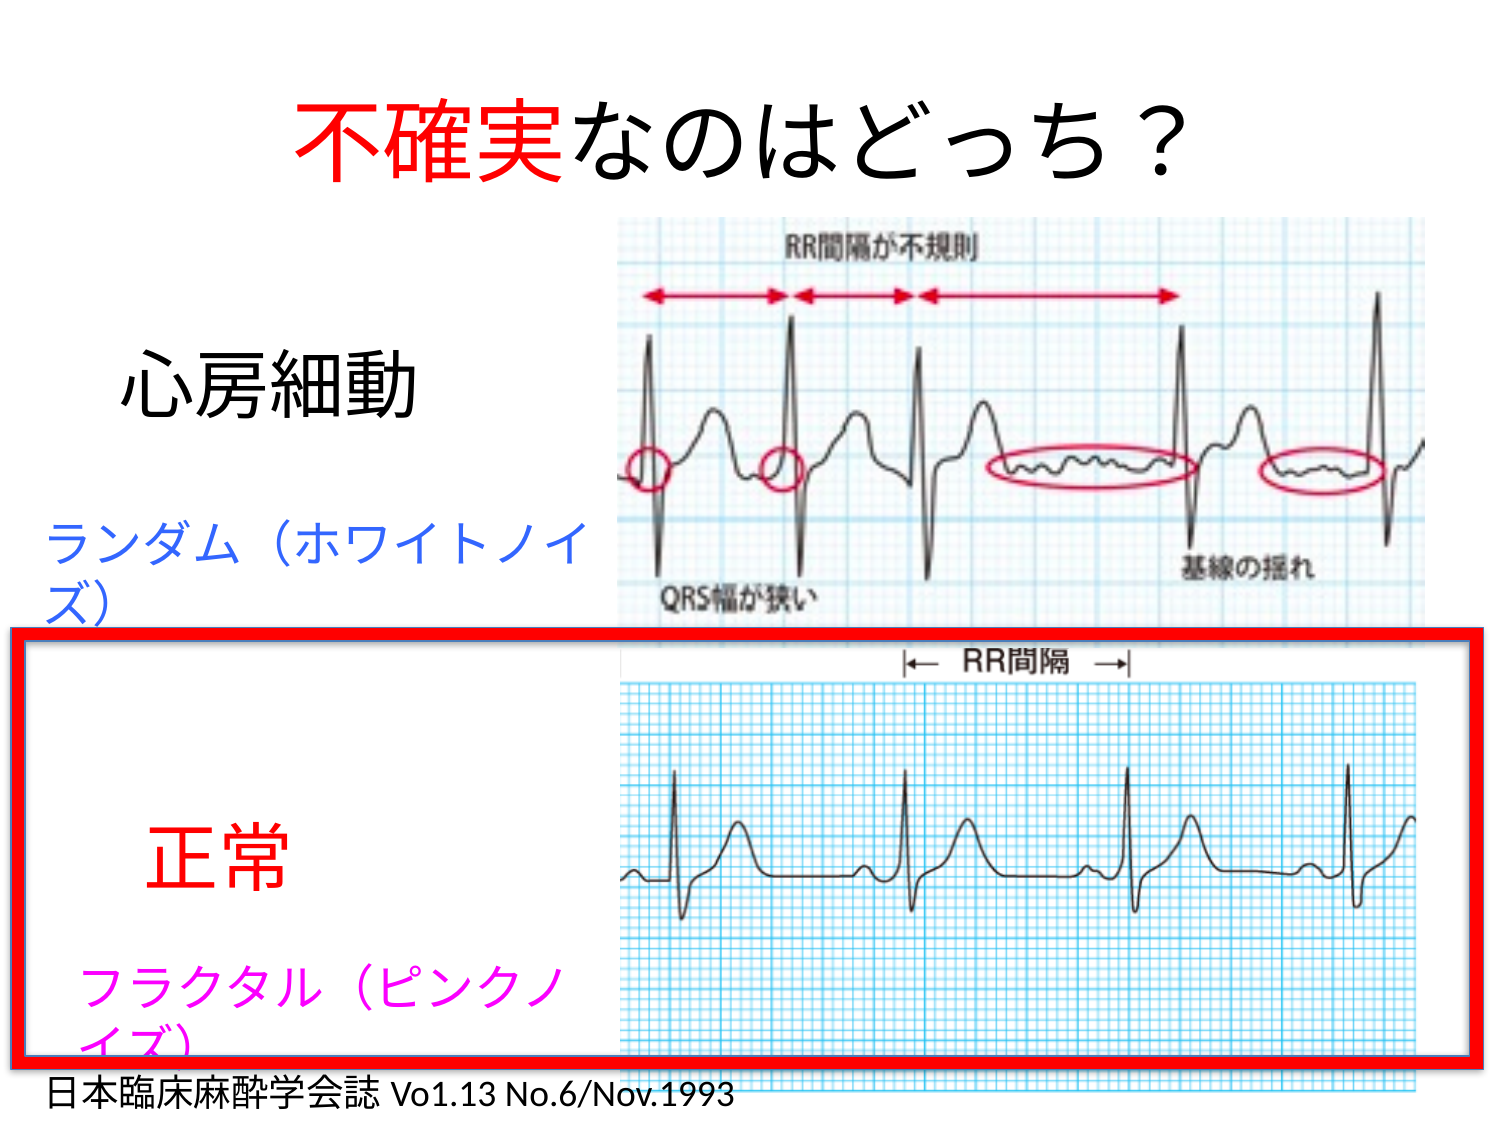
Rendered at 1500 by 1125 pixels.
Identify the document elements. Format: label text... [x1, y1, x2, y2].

picture [617, 217, 1426, 1093]
text_box フラクタル（ピンクノイズ） [61, 1077, 615, 1085]
text_box 心房細動 [104, 330, 435, 436]
text_box フラクタル（ピンクノイズ） [61, 949, 615, 1052]
title 不確実なのはどっち？ [75, 45, 1425, 233]
text_box 日本臨床麻酔学会誌Vo1.13 No.6/Nov.1993 [29, 1077, 751, 1122]
text_box [1424, 627, 1484, 1070]
text_box 正常 [128, 802, 309, 908]
text_box [10, 627, 615, 1070]
text_box ランダム（ホワイトノイズ） [27, 505, 612, 625]
